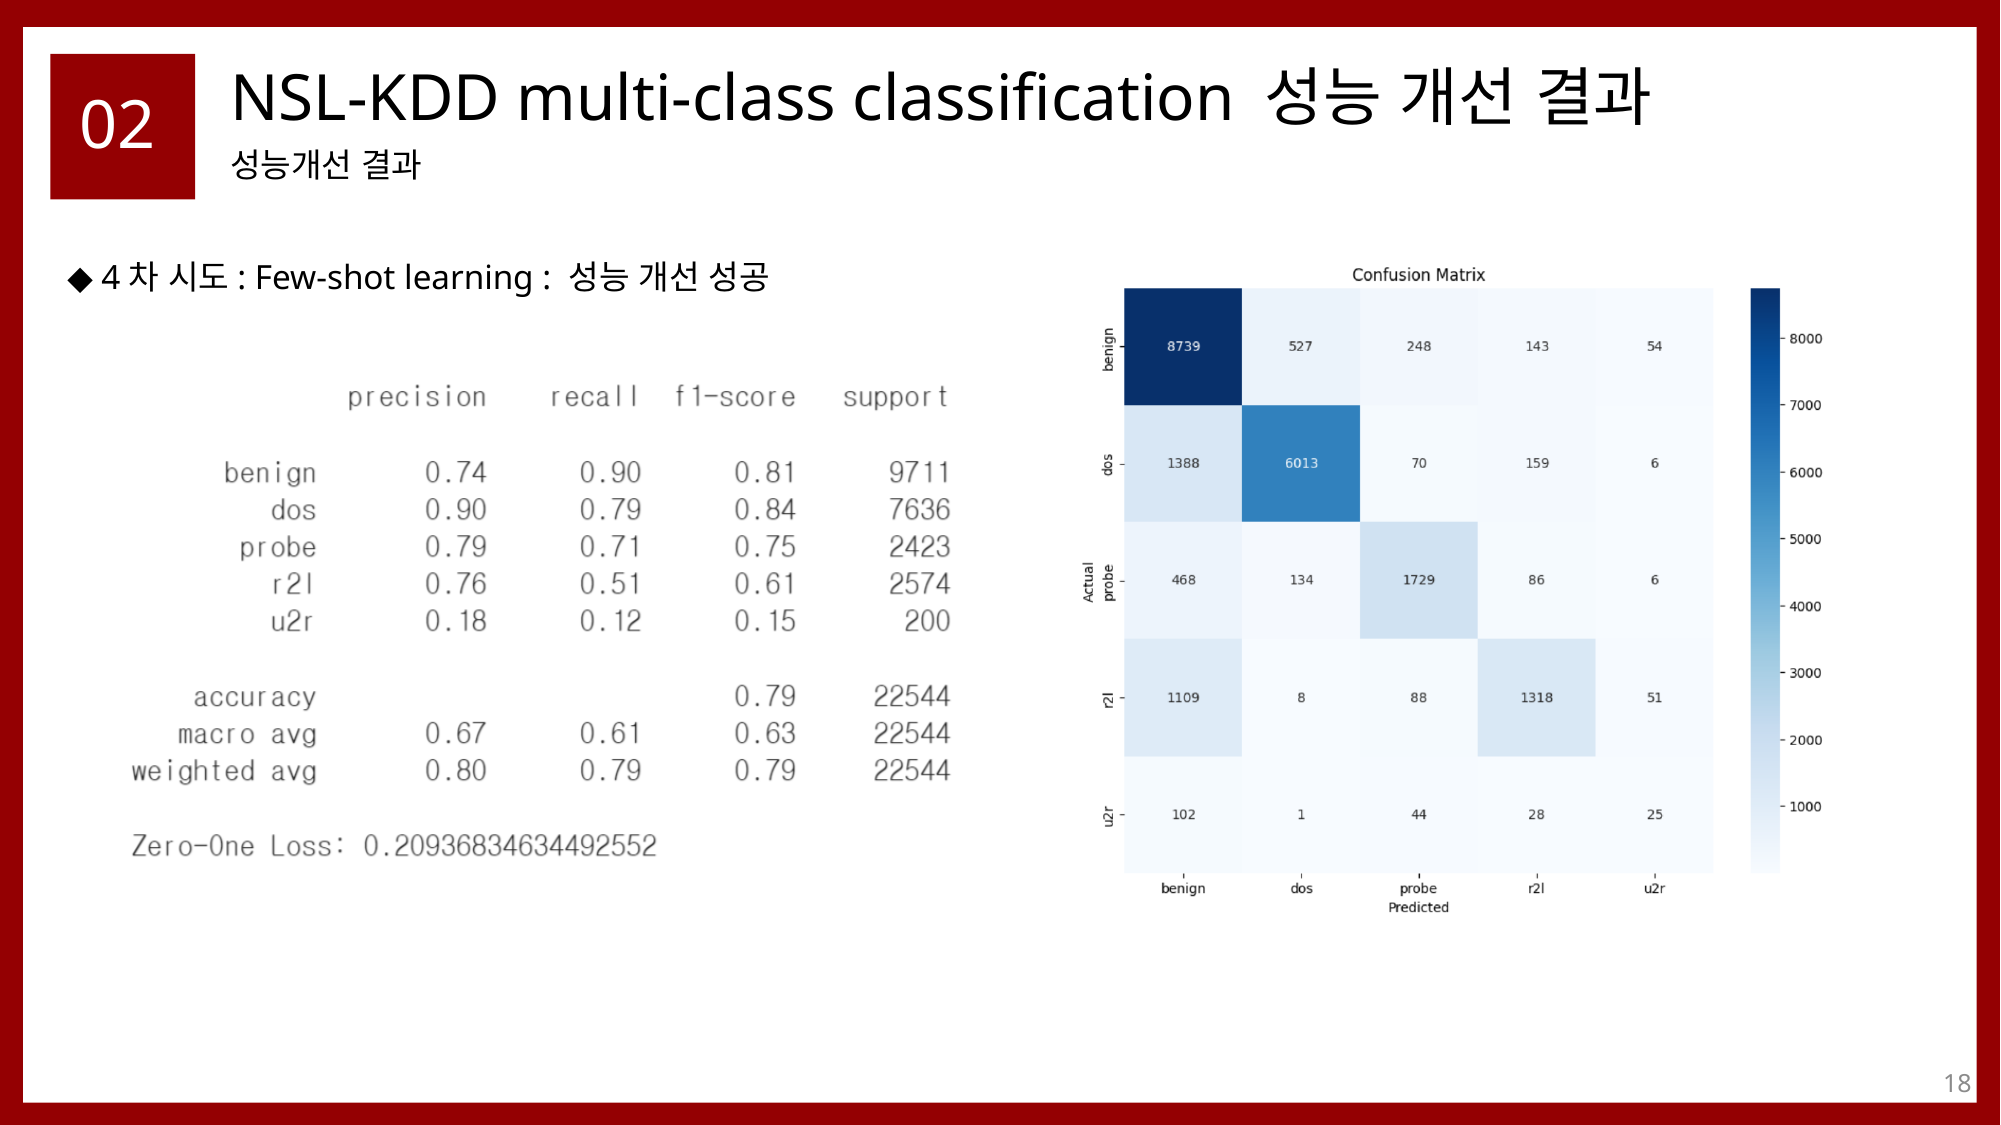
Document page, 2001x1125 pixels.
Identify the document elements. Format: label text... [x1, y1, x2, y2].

slide_number 18 [1536, 1054, 1987, 1115]
title NSL-KDD multi-class classification 성능 개선 결과 [215, 57, 1833, 143]
picture [79, 373, 992, 882]
list 02 [64, 83, 209, 169]
text_box ◆ 4차 시도: Few-shot learning : 성능 개선 성공 [52, 240, 881, 304]
list 성능개선 결과 [215, 141, 924, 201]
picture [1075, 264, 1843, 921]
